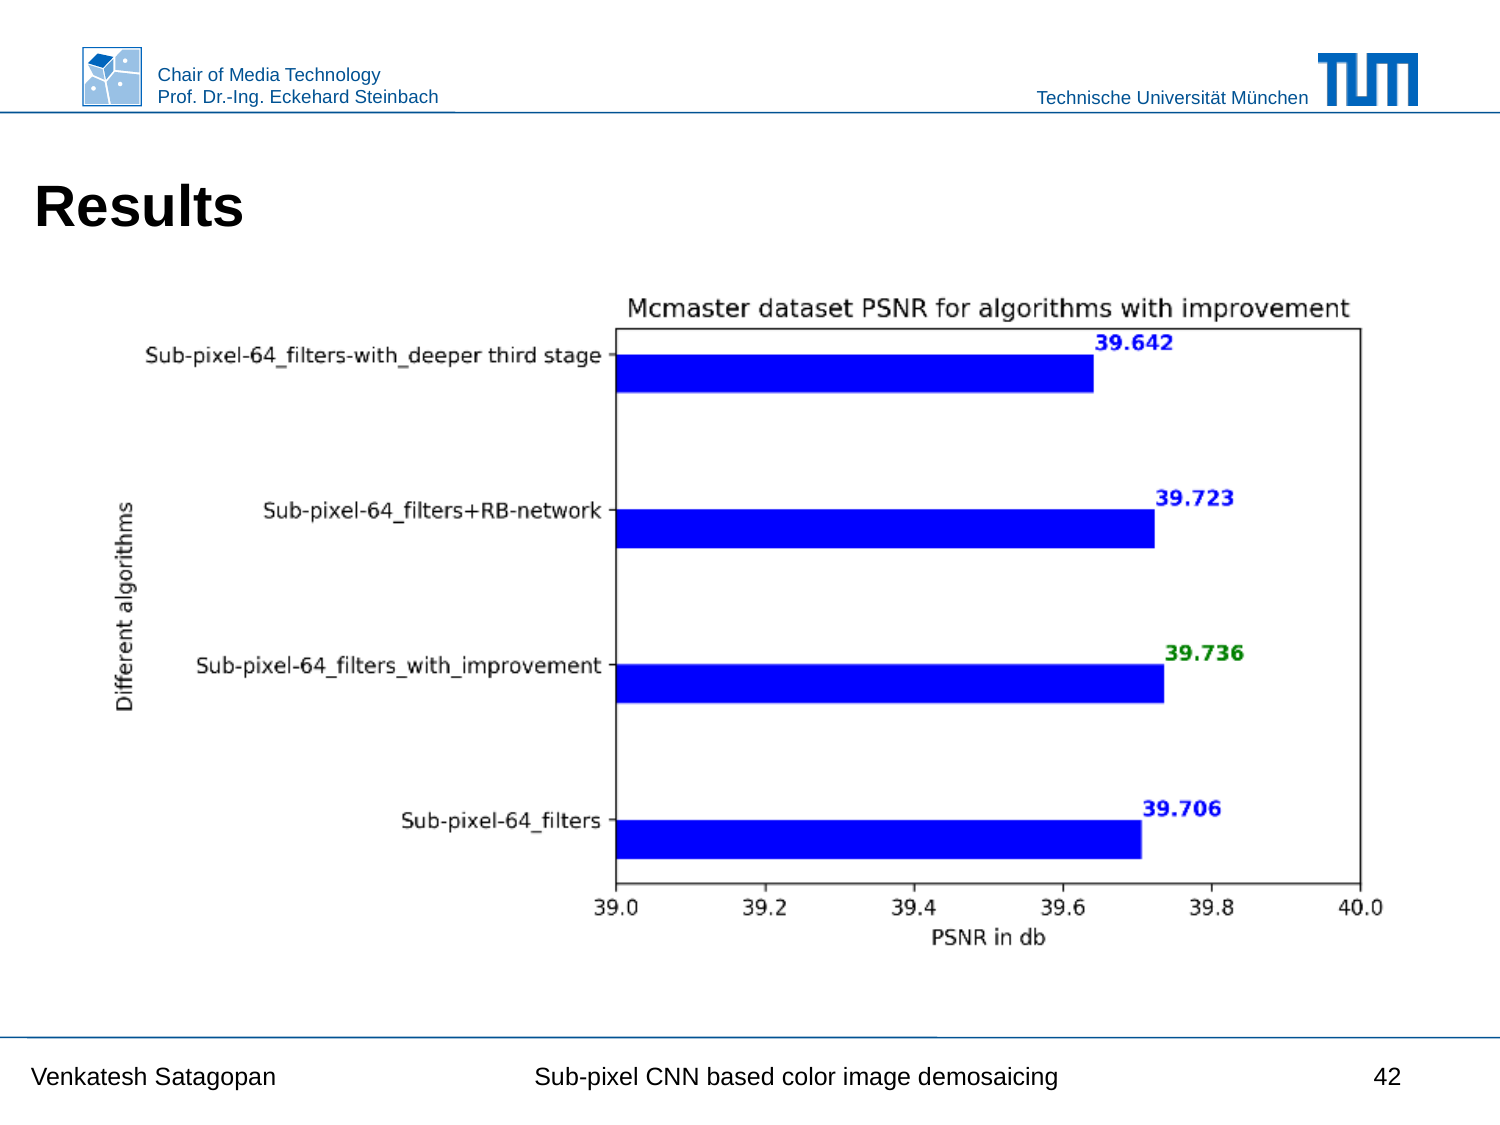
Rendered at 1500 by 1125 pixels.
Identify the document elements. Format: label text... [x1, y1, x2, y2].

footer Venkatesh Satagopan Sub-pixel CNN based color image demosaicing [15, 1049, 1190, 1101]
slide_number 42 [1219, 1049, 1417, 1101]
text_box Results [19, 161, 316, 246]
picture [1318, 53, 1418, 106]
picture [101, 283, 1399, 965]
